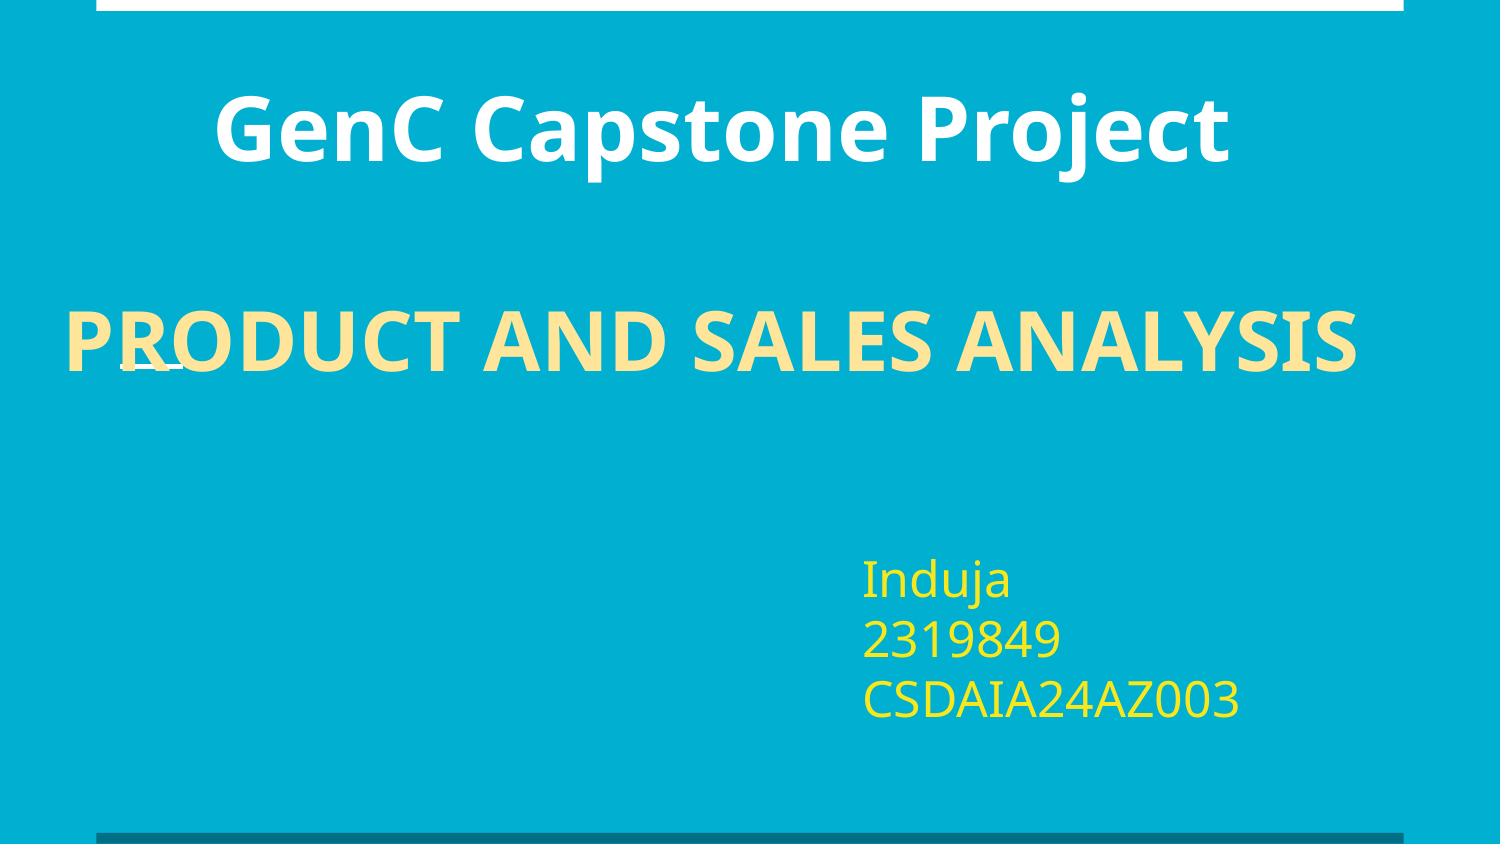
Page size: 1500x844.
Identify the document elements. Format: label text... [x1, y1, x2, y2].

subtitle Induja 2319849 CSDAIA24AZ003 [847, 529, 1399, 743]
title GenC Capstone Project [197, 30, 1303, 194]
text_box PRODUCT AND SALES ANALYSIS [48, 273, 1500, 404]
